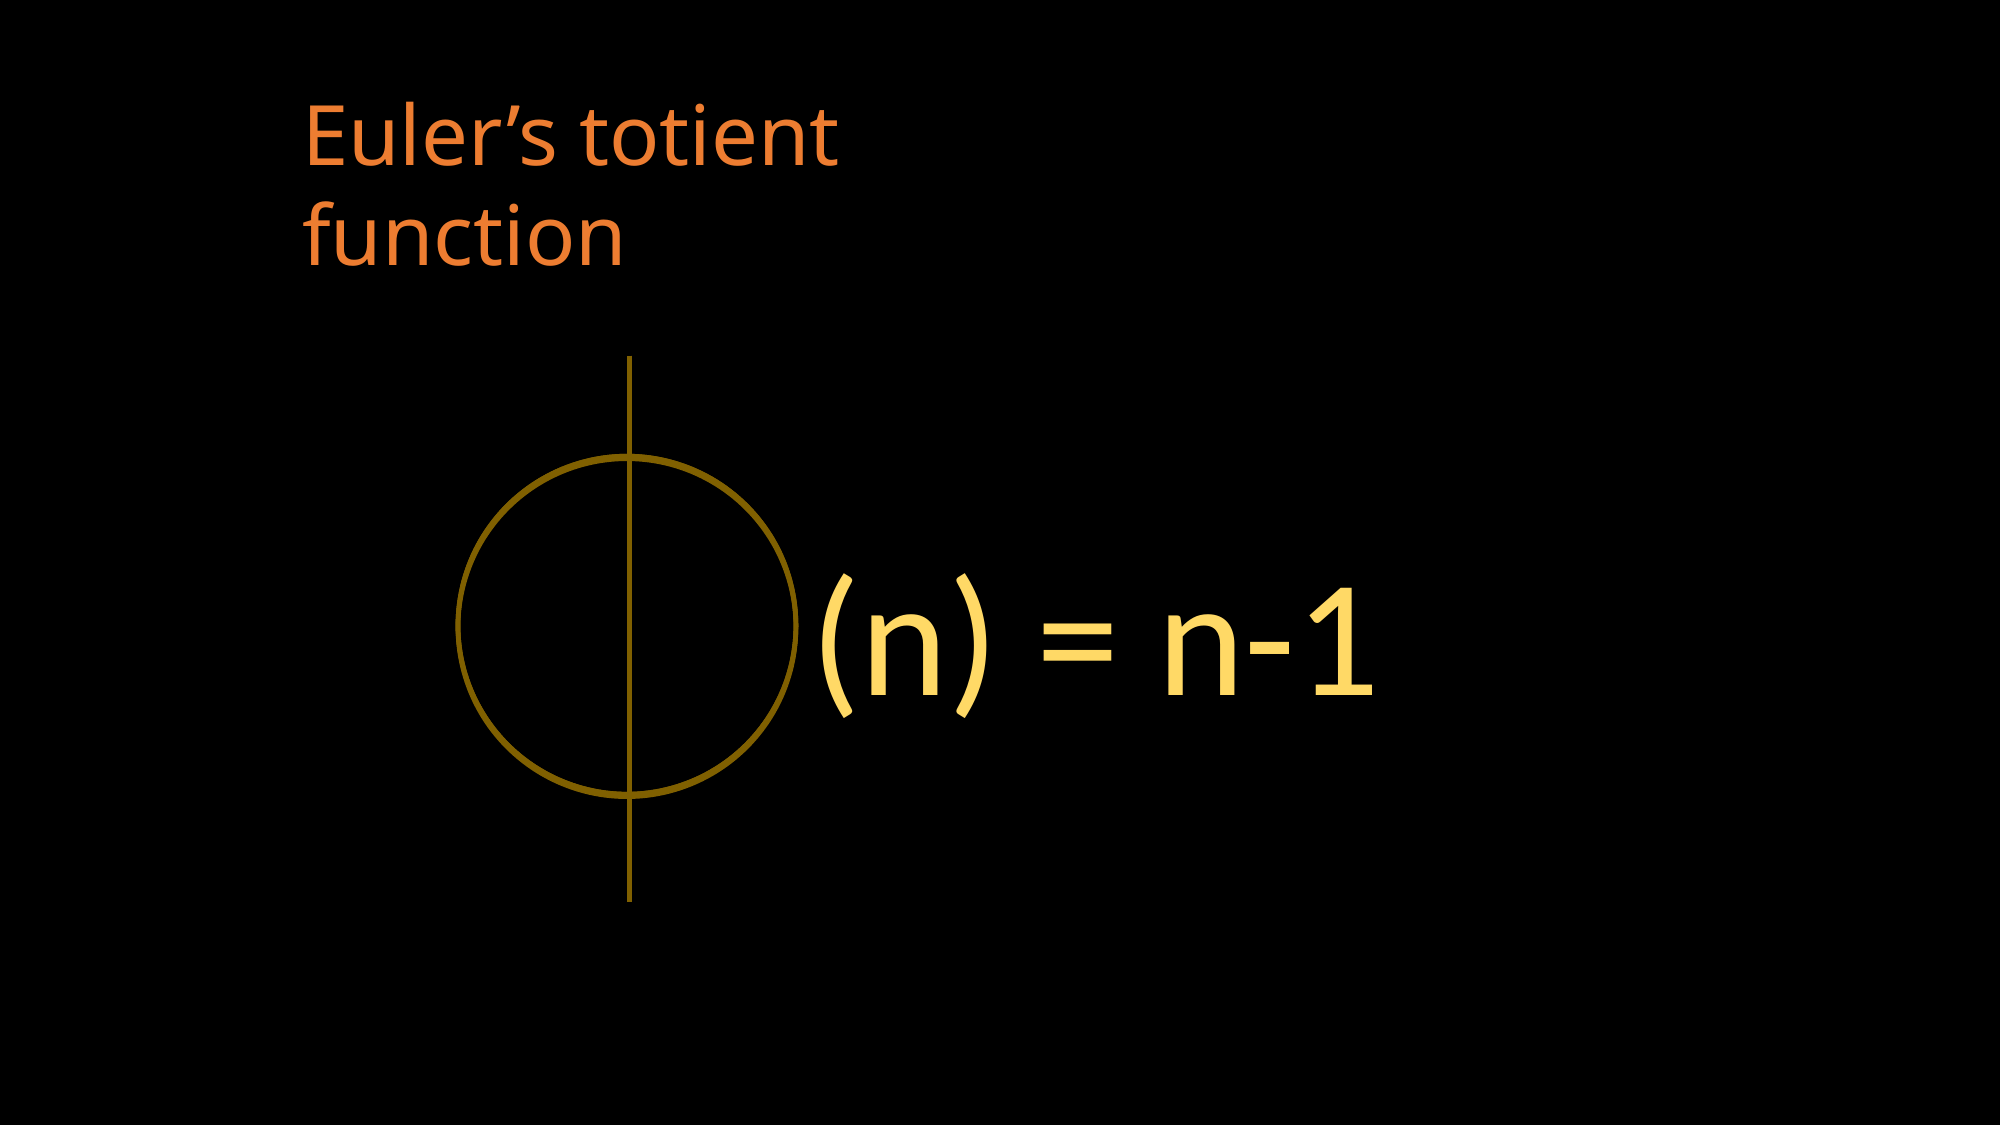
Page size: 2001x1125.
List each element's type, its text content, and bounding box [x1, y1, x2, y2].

text_box (n) = n-1 [796, 521, 1403, 737]
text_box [457, 355, 796, 900]
text_box Euler’s totient function [287, 75, 1049, 290]
